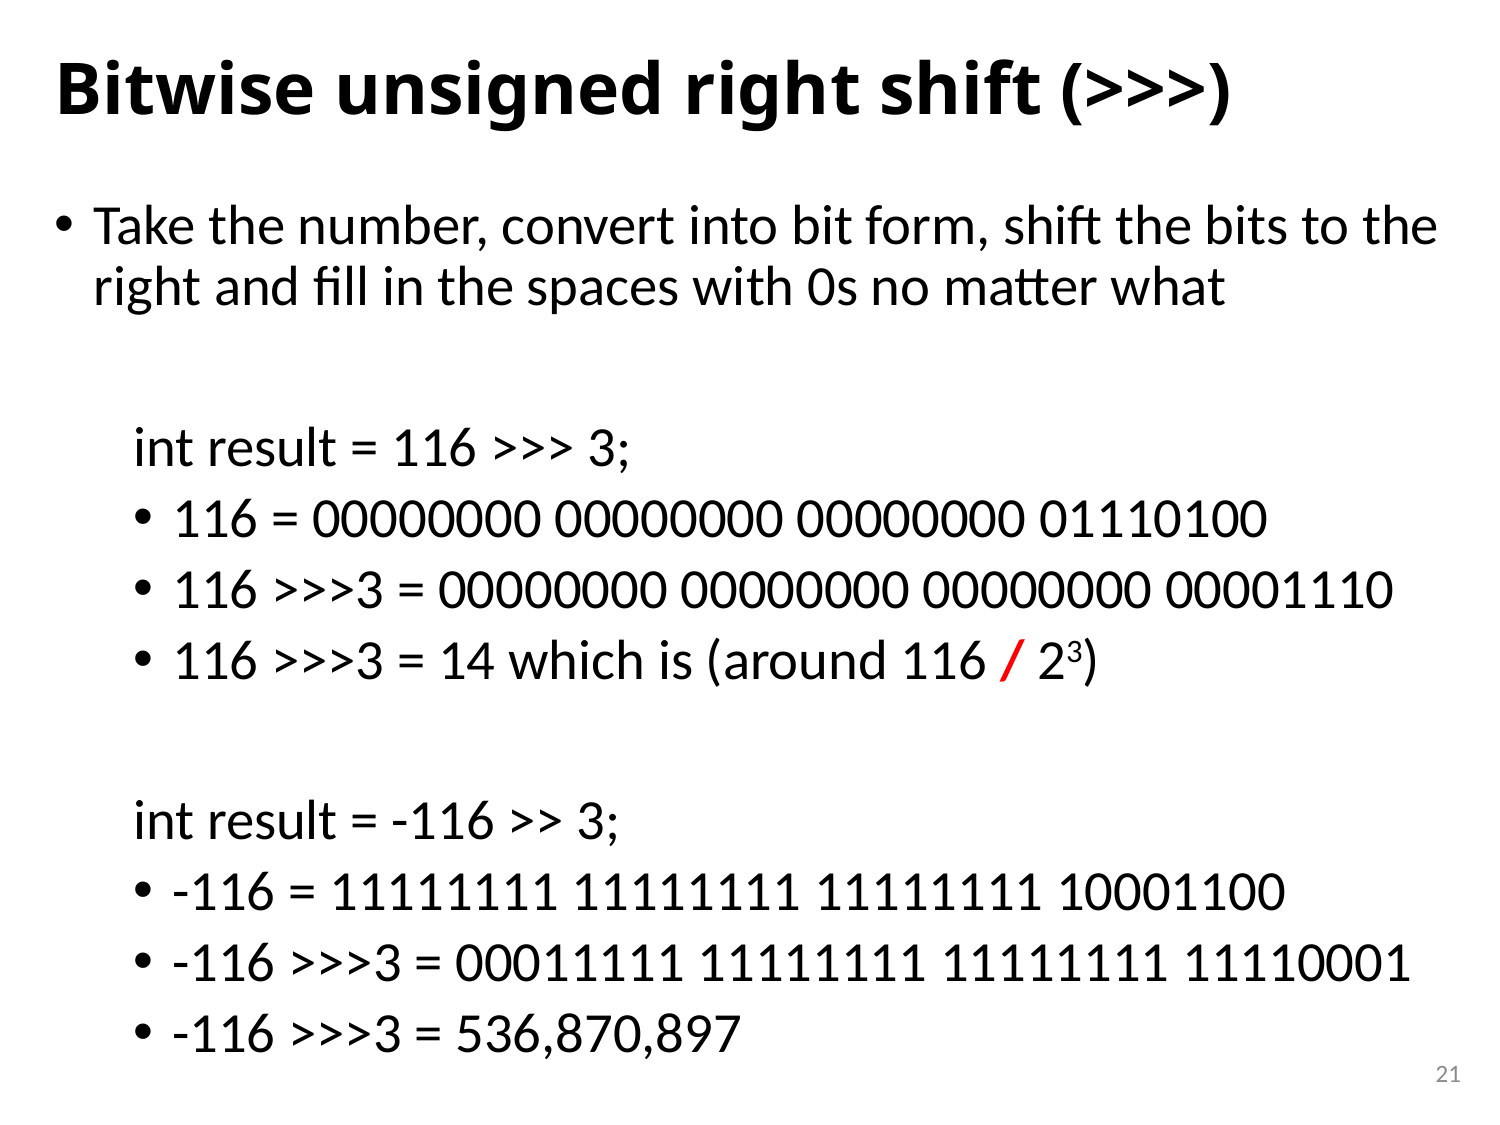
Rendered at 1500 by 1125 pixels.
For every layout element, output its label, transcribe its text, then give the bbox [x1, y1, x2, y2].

title Bitwise unsigned right shift (>>>) [39, 22, 1461, 161]
list Take the number, convert into bit form, shift the bits to the right and fill in the spaces with 0s no matter what int result = 116 >>> 3; 116 = 00000000 00000000 00000000 01110100 116 >>>3 = 00000000 00000000 00000000 00001110 116 >>>3 = 14 which is (around 116 / 23) int result = -116 >> 3; -116 = 11111111 11111111 11111111 10001100 -116 >>>3 = 00011111 11111111 11111111 11110001 -116 >>>3 = 536,870,897 [39, 188, 1461, 1085]
slide_number 21 [1138, 1042, 1477, 1103]
